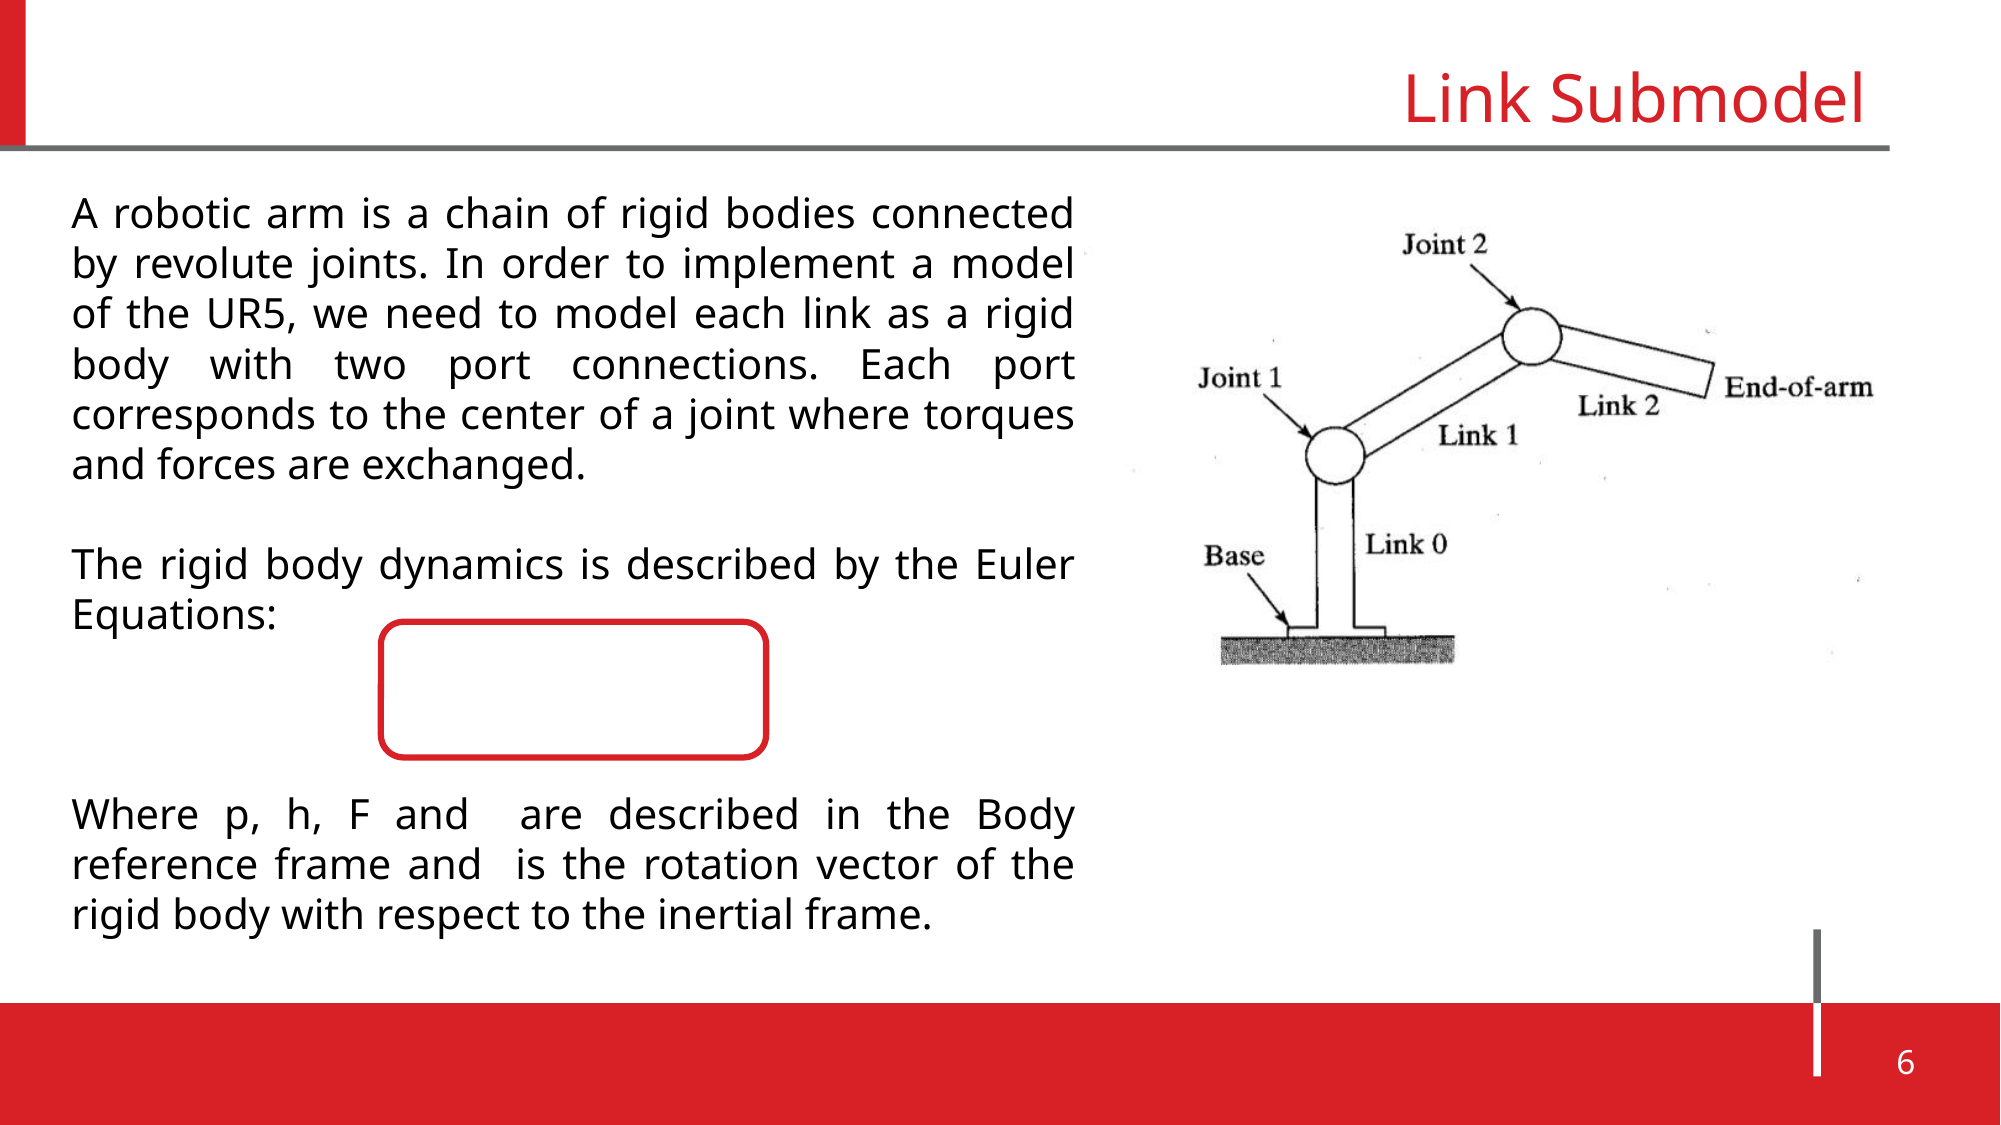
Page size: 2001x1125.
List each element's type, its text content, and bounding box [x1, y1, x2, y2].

text_box [0, 144, 1891, 153]
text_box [1812, 928, 1822, 1077]
text_box Link Submodel [1388, 48, 1883, 144]
picture [1091, 207, 1877, 665]
text_box [0, 1001, 2000, 1125]
slide_number 6 [1480, 1034, 1931, 1094]
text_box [55, 179, 1091, 1077]
text_box [0, 0, 27, 144]
